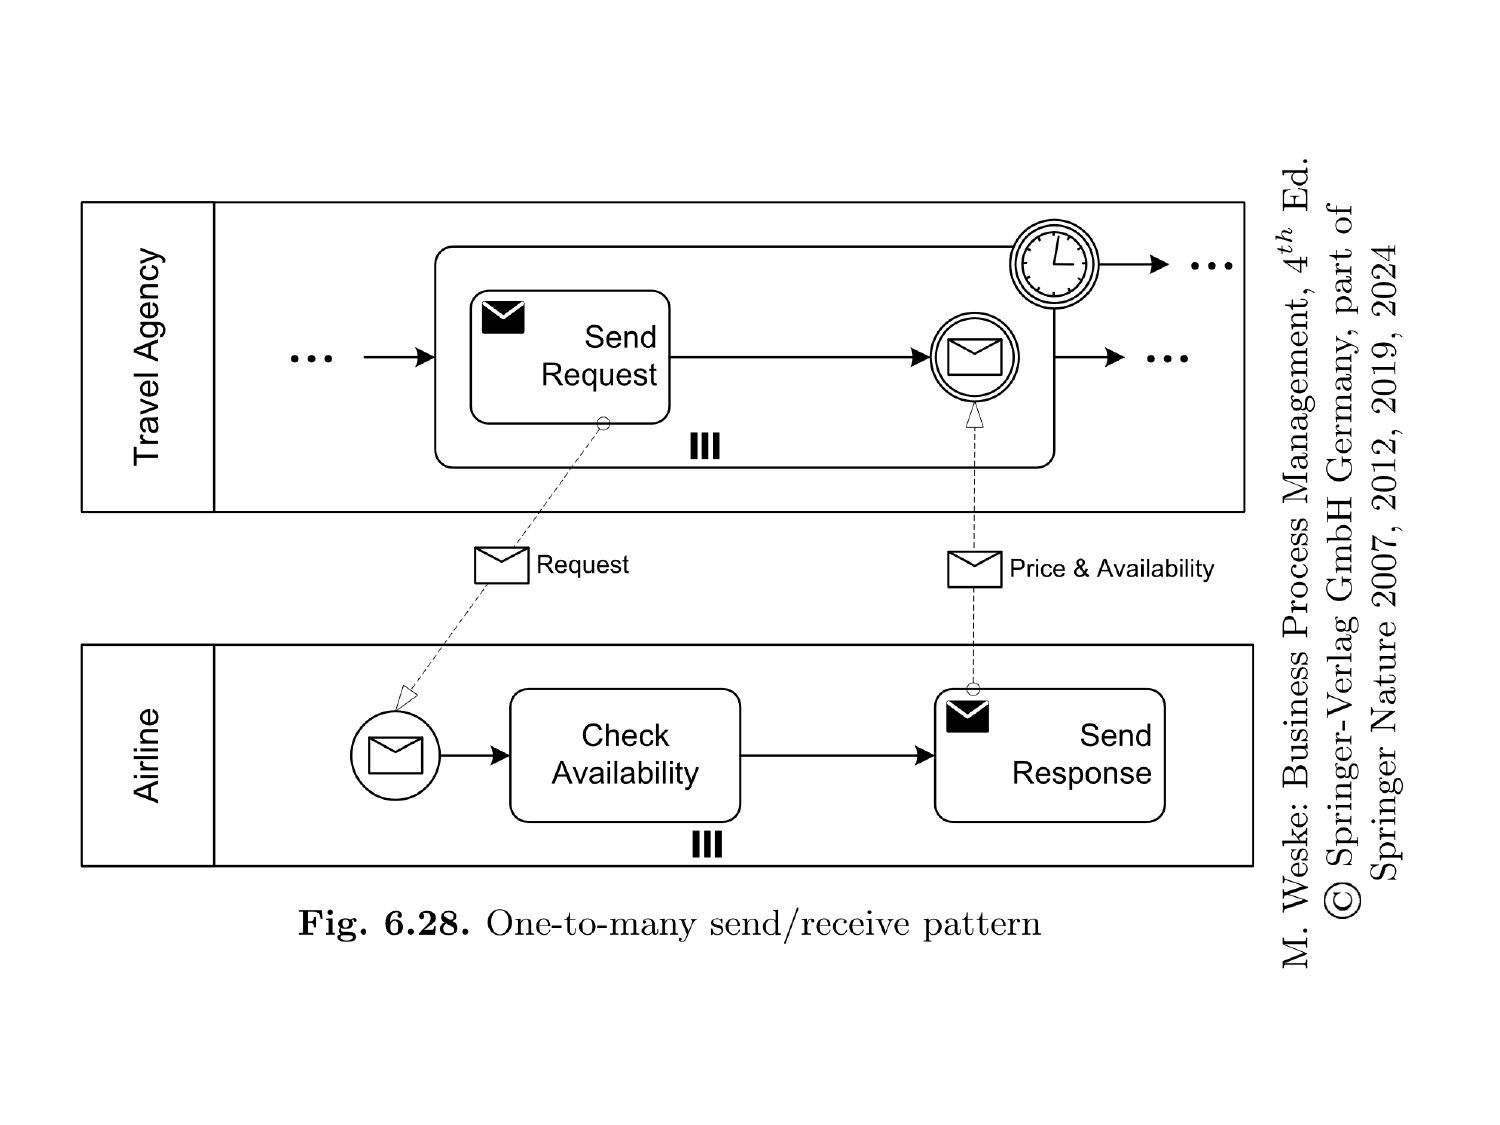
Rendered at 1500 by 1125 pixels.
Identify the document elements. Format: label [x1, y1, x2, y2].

picture [74, 104, 1425, 1021]
